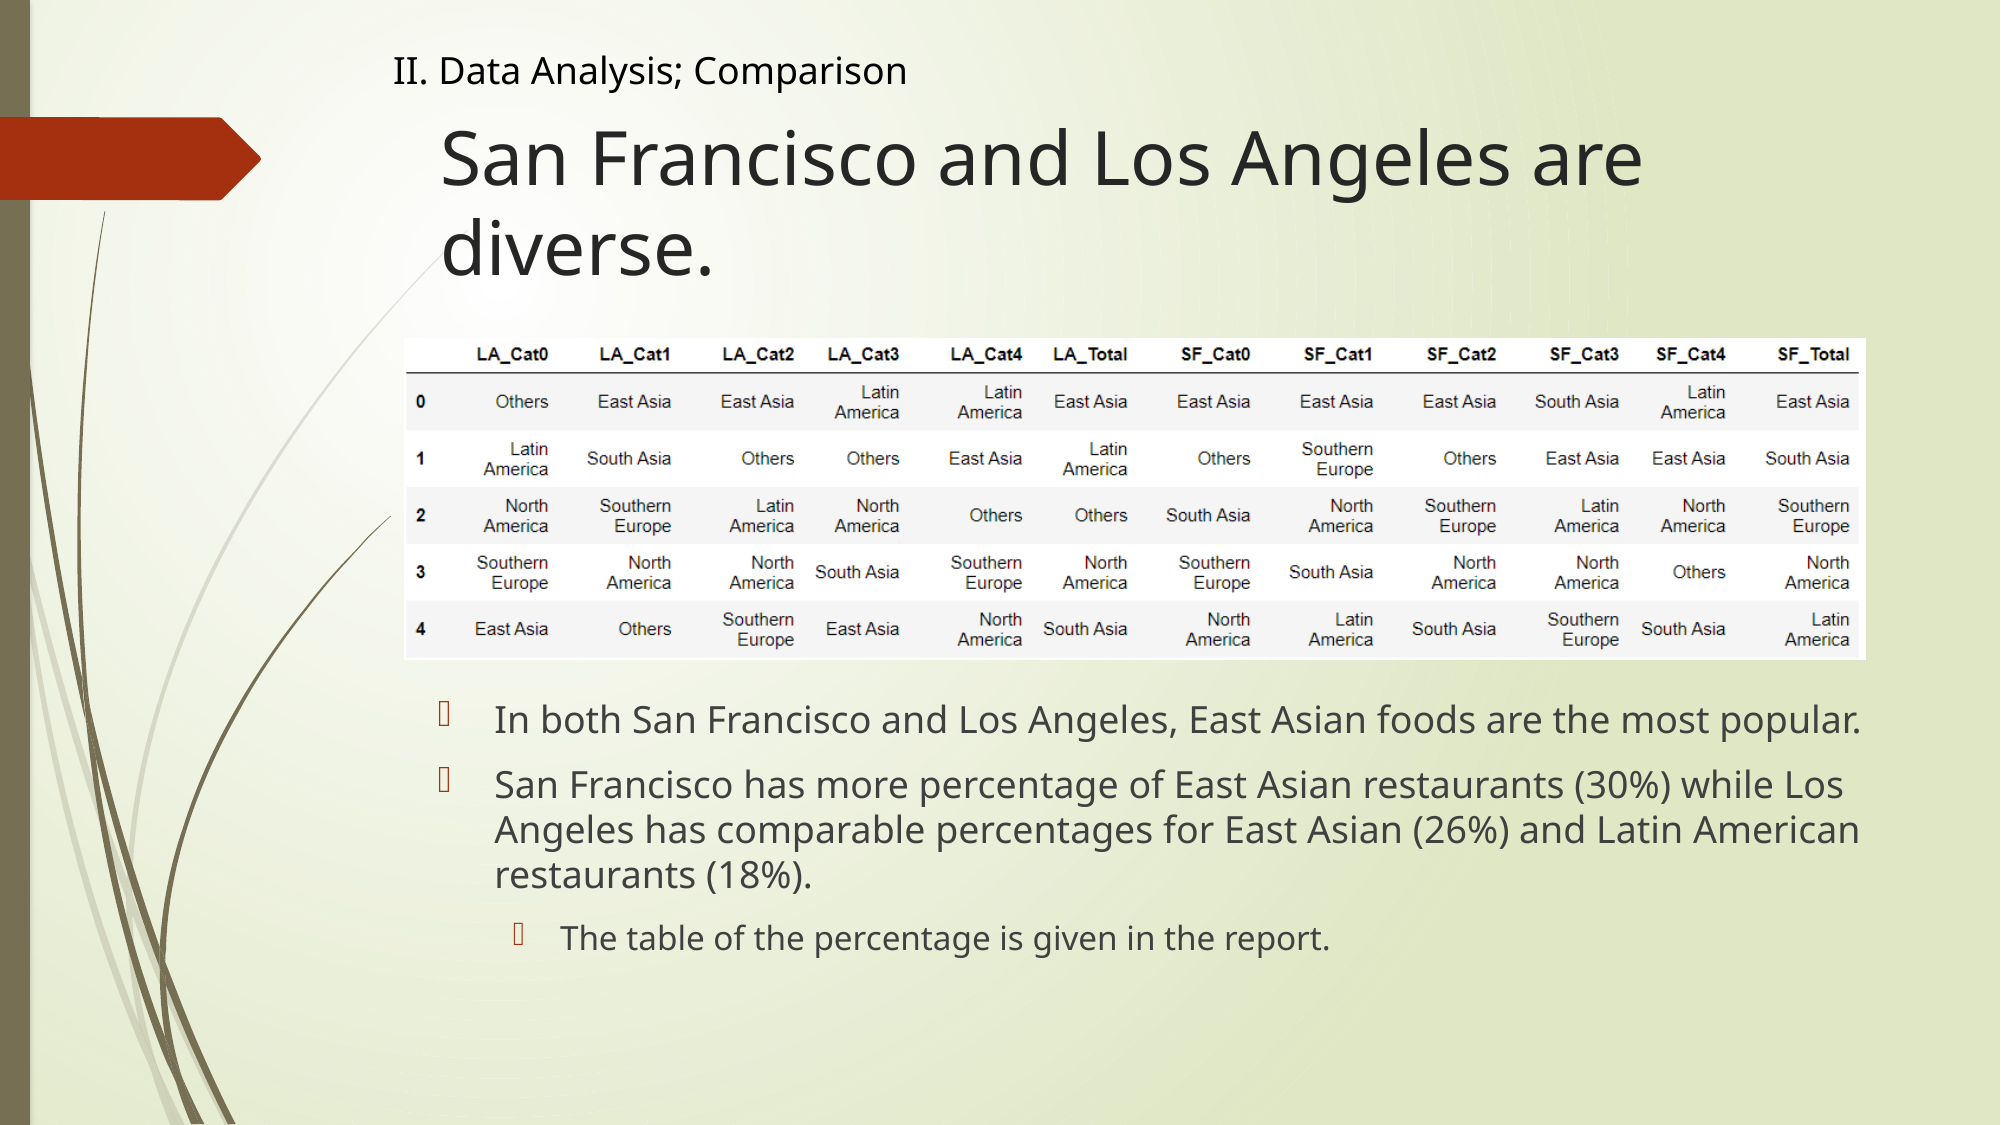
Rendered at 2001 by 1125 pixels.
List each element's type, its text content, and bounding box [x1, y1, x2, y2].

text_box II. Data Analysis; Comparison [378, 39, 924, 100]
list In both San Francisco and Los Angeles, East Asian foods are the most popular. San Francisco has more percentage of East Asian restaurants (30%) while Los Angeles has comparable percentages for East Asian (26%) and Latin American restaurants (18%). The table of the percentage is given in the report. [423, 688, 1886, 1023]
title San Francisco and Los Angeles are diverse. [425, 102, 1888, 313]
picture [404, 338, 1866, 661]
